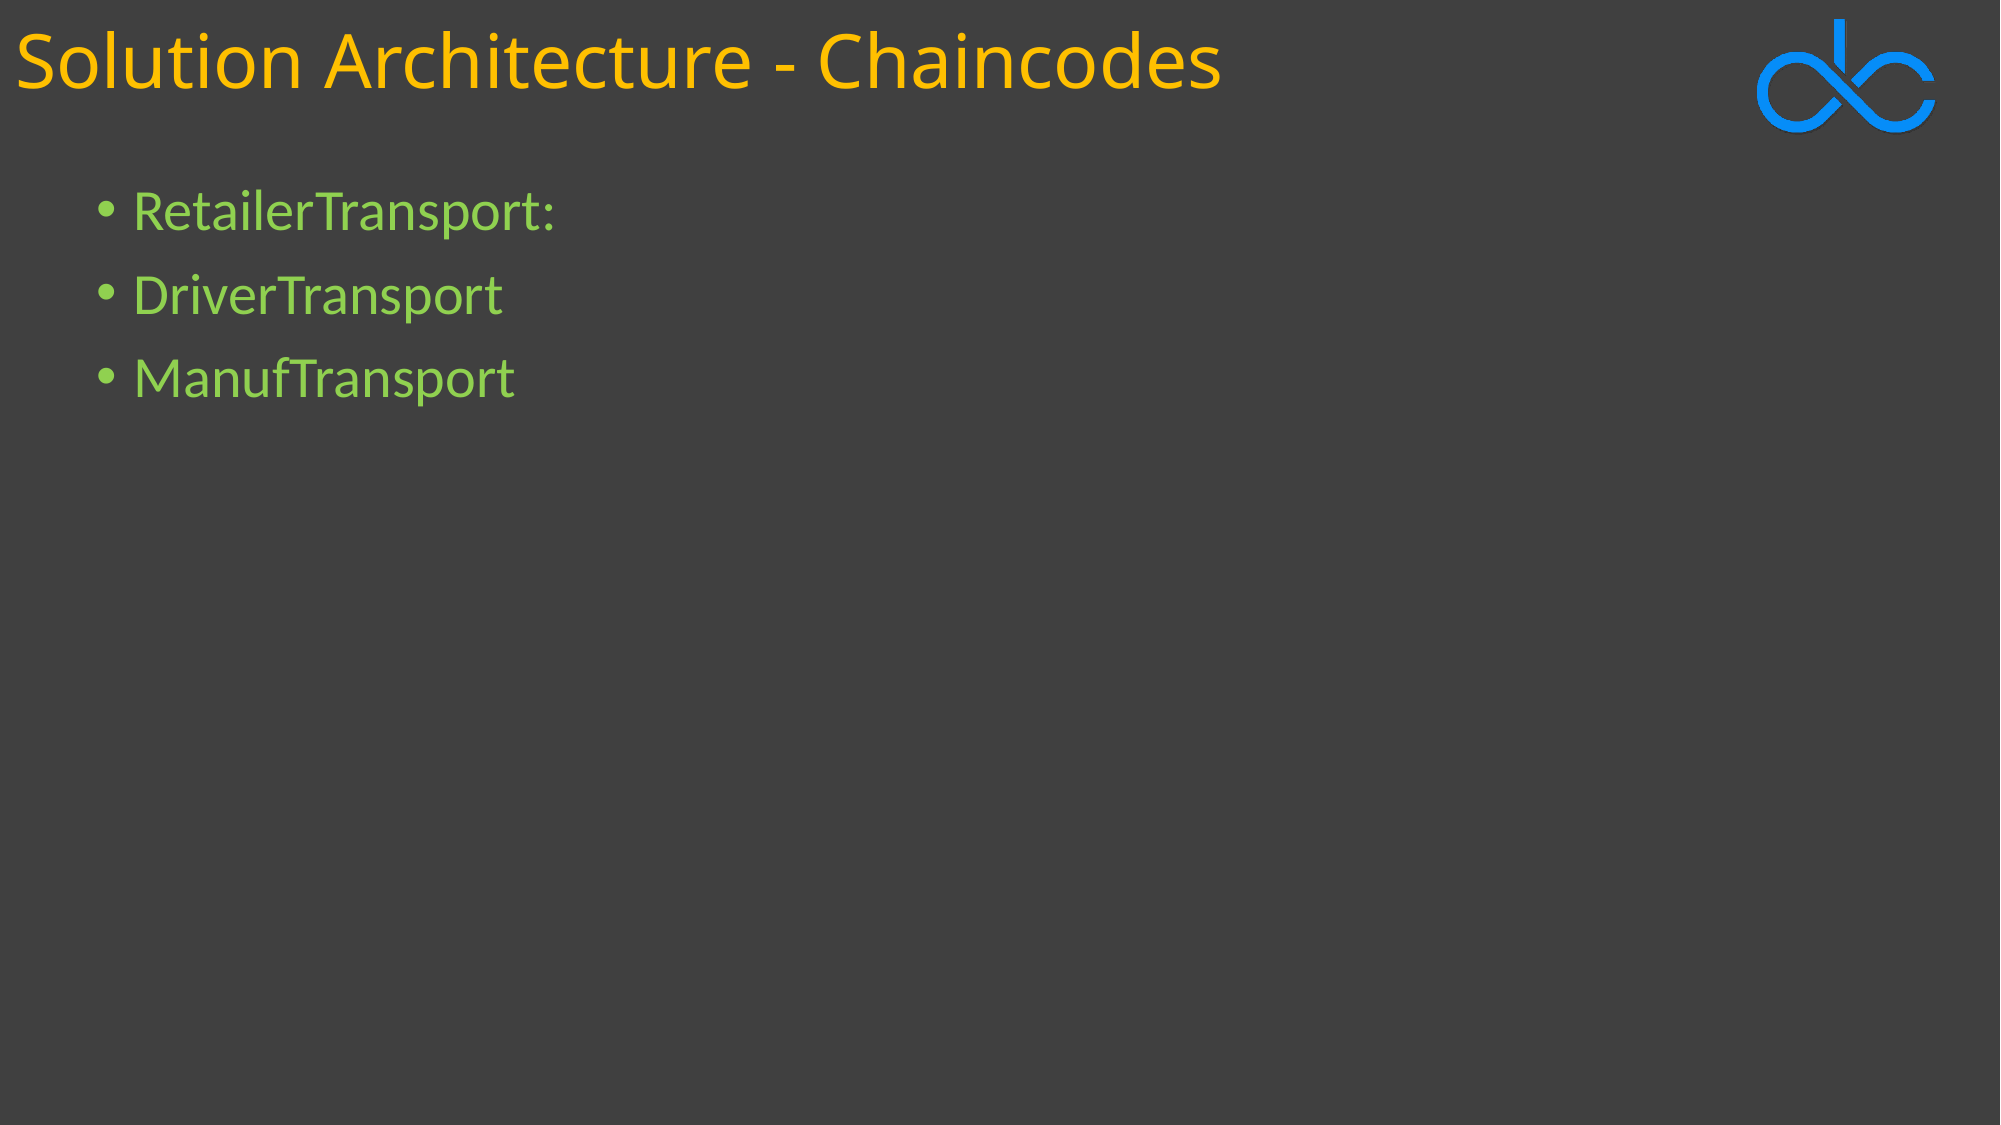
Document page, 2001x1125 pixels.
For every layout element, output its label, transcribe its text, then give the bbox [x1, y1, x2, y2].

picture [1749, 10, 1943, 146]
title Solution Architecture - Chaincodes [0, 0, 1838, 130]
list RetailerTransport: DriverTransport ManufTransport [81, 172, 1974, 1125]
